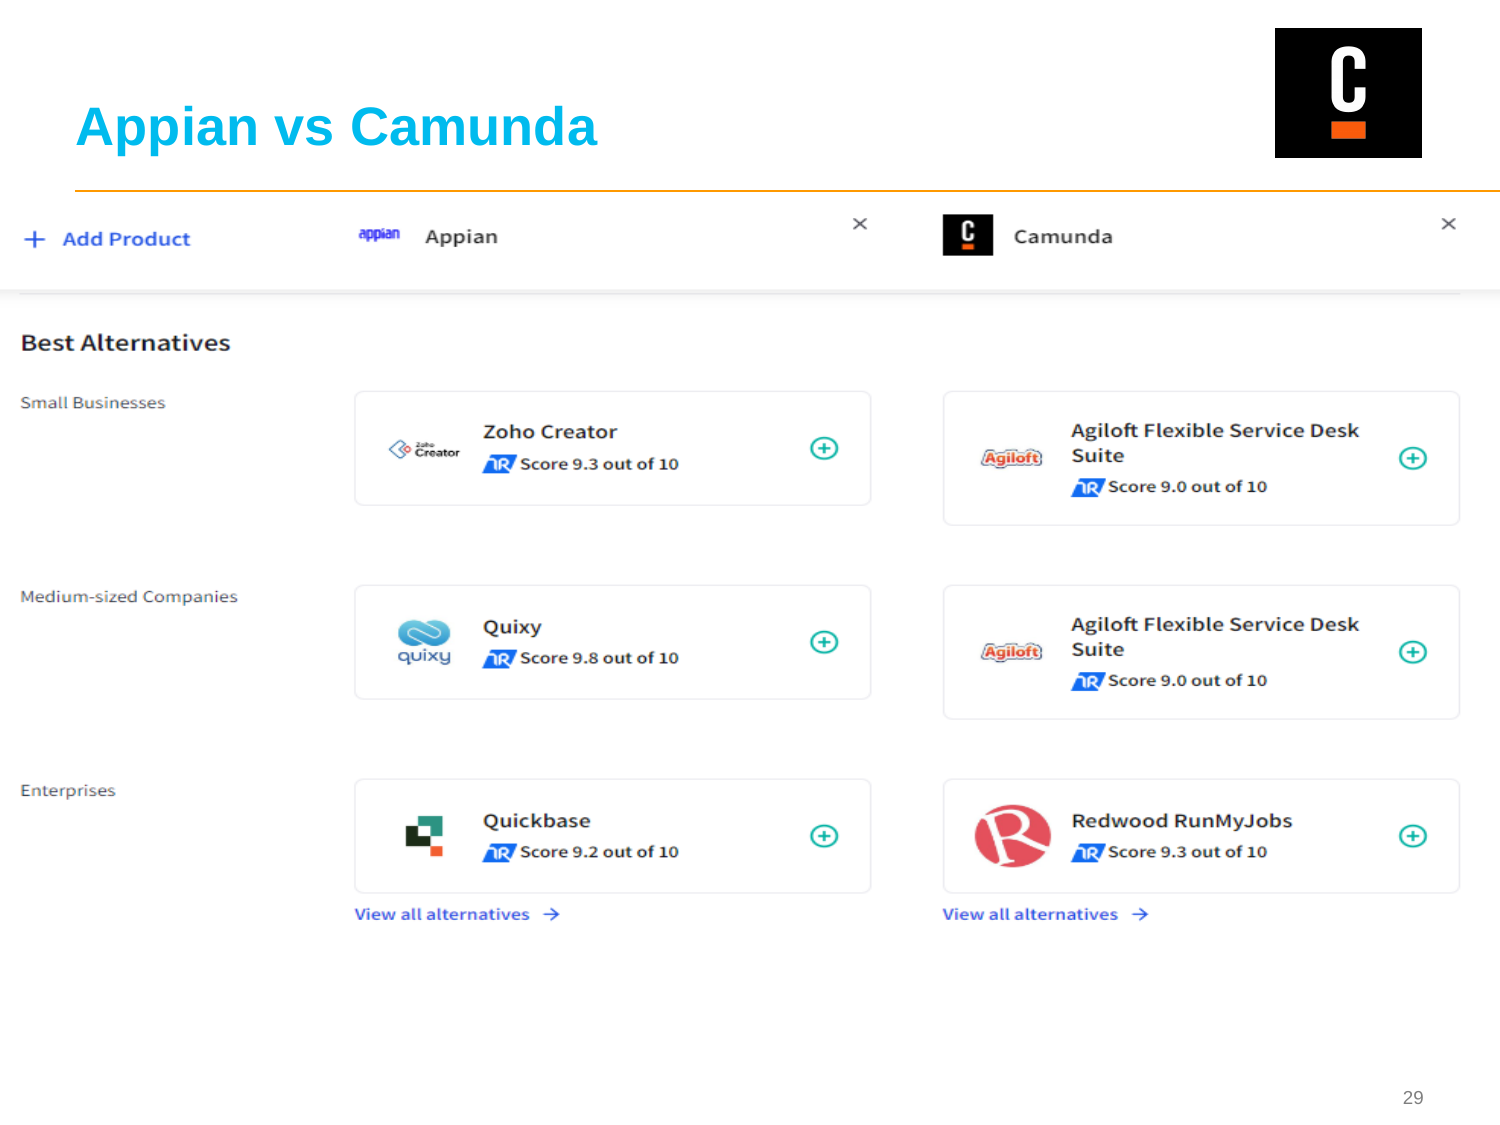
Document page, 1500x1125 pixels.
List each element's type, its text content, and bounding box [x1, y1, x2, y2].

picture [0, 212, 1500, 956]
title Appian vs Camunda [75, 27, 1422, 157]
